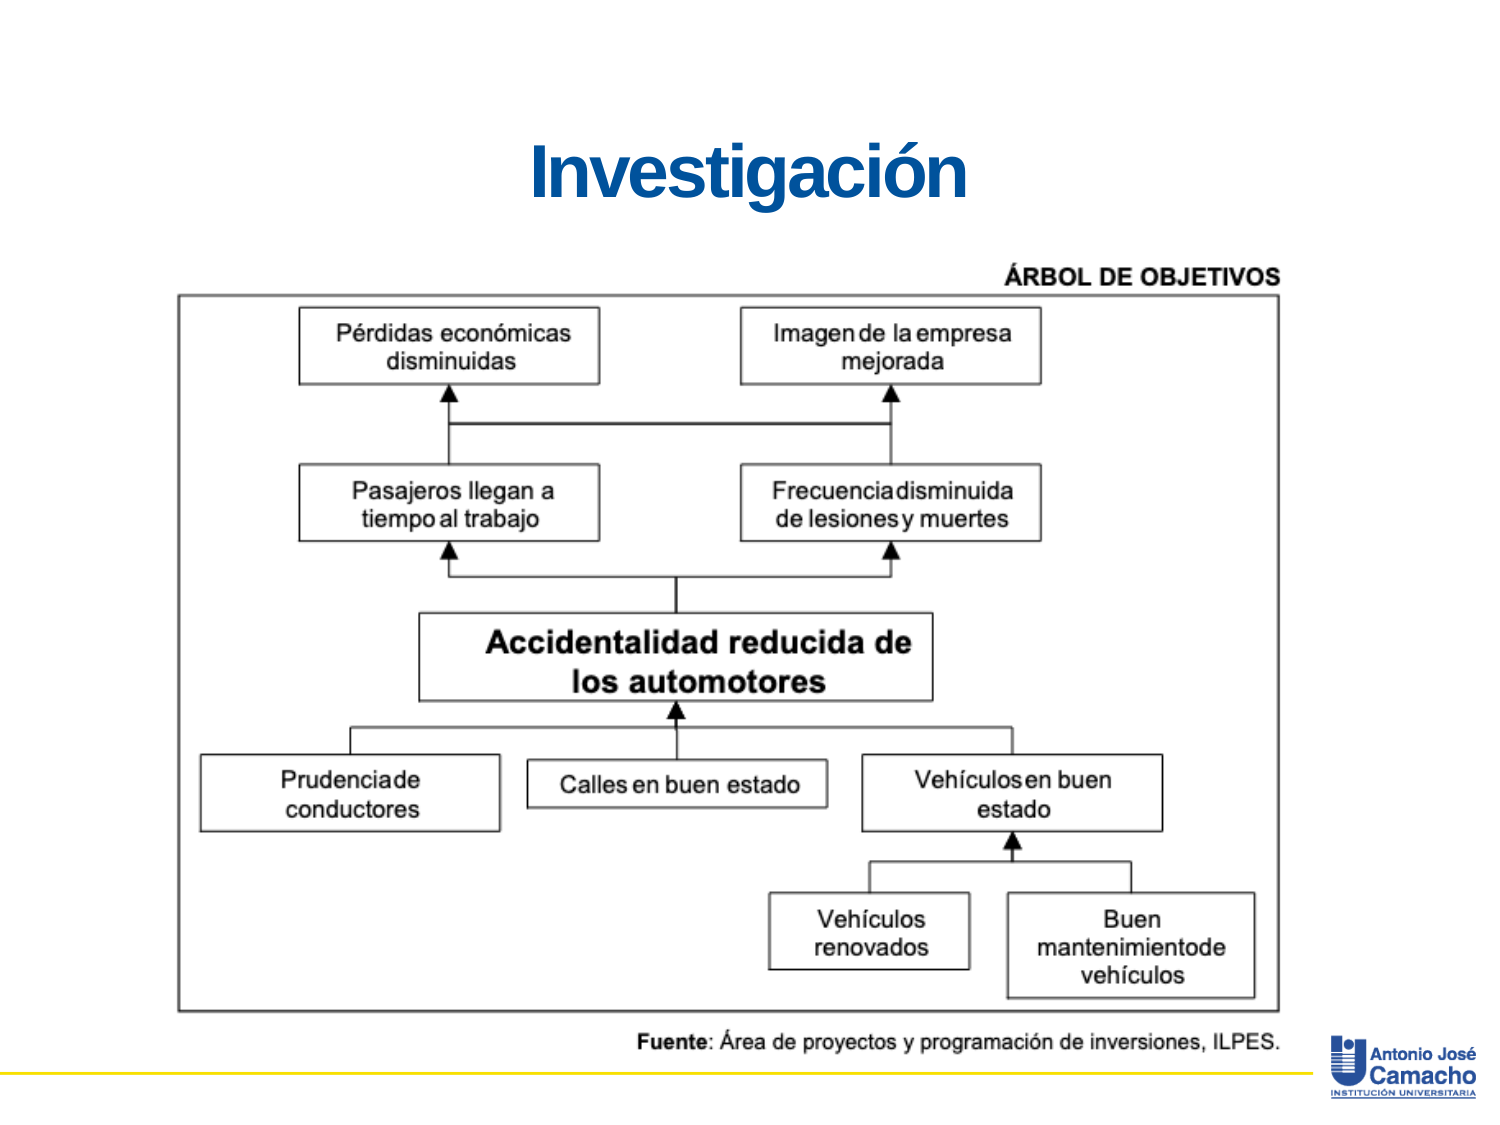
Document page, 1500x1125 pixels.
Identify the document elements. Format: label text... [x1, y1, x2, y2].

title Investigación [188, 64, 1312, 191]
picture [0, 0, 1500, 1125]
